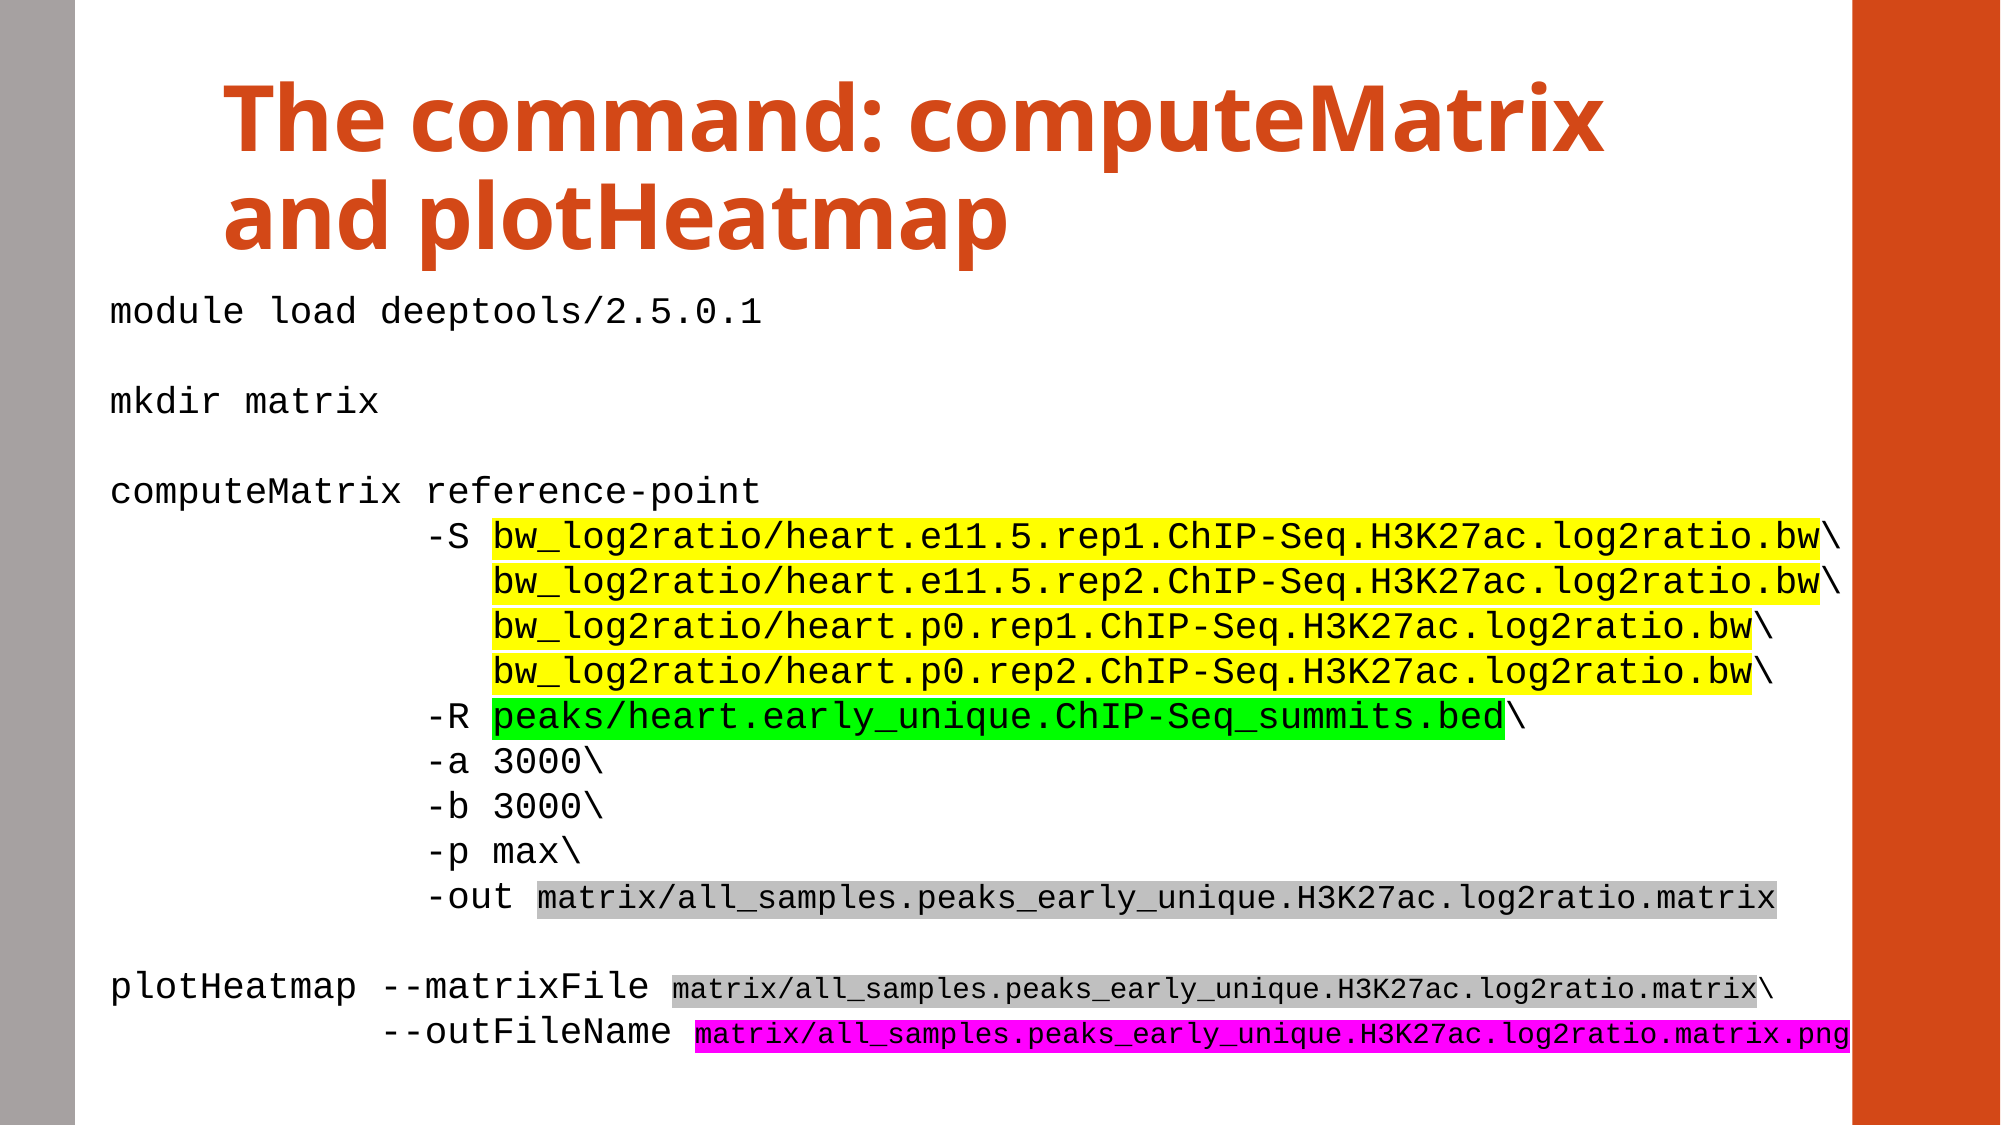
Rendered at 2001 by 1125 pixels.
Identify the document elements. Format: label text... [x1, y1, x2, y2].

title The command: computeMatrix and plotHeatmap [206, 48, 1797, 278]
text_box module load deeptools/2.5.0.1 mkdir matrix computeMatrix reference-point -S bw_log2ratio/heart.e11.5.rep1.ChIP-Seq.H3K27ac.log2ratio.bw\ bw_log2ratio/heart.e11.5.rep2.ChIP-Seq.H3K27ac.log2ratio.bw\ bw_log2ratio/heart.p0.rep1.ChIP-Seq.H3K27ac.log2ratio.bw\ bw_log2ratio/heart.p0.rep2.ChIP-Seq.H3K27ac.log2ratio.bw\ -R peaks/heart.early_unique.ChIP-Seq_summits.bed\ -a 3000\ -b 3000\ -p max\ -out matrix/all_samples.peaks_early_unique.H3K27ac.log2ratio.matrix plotHeatmap --matrixFile matrix/all_samples.peaks_early_unique.H3K27ac.log2ratio.matrix\ --outFileName matrix/all_samples.peaks_early_unique.H3K27ac.log2ratio.matrix.png [95, 278, 1872, 1059]
